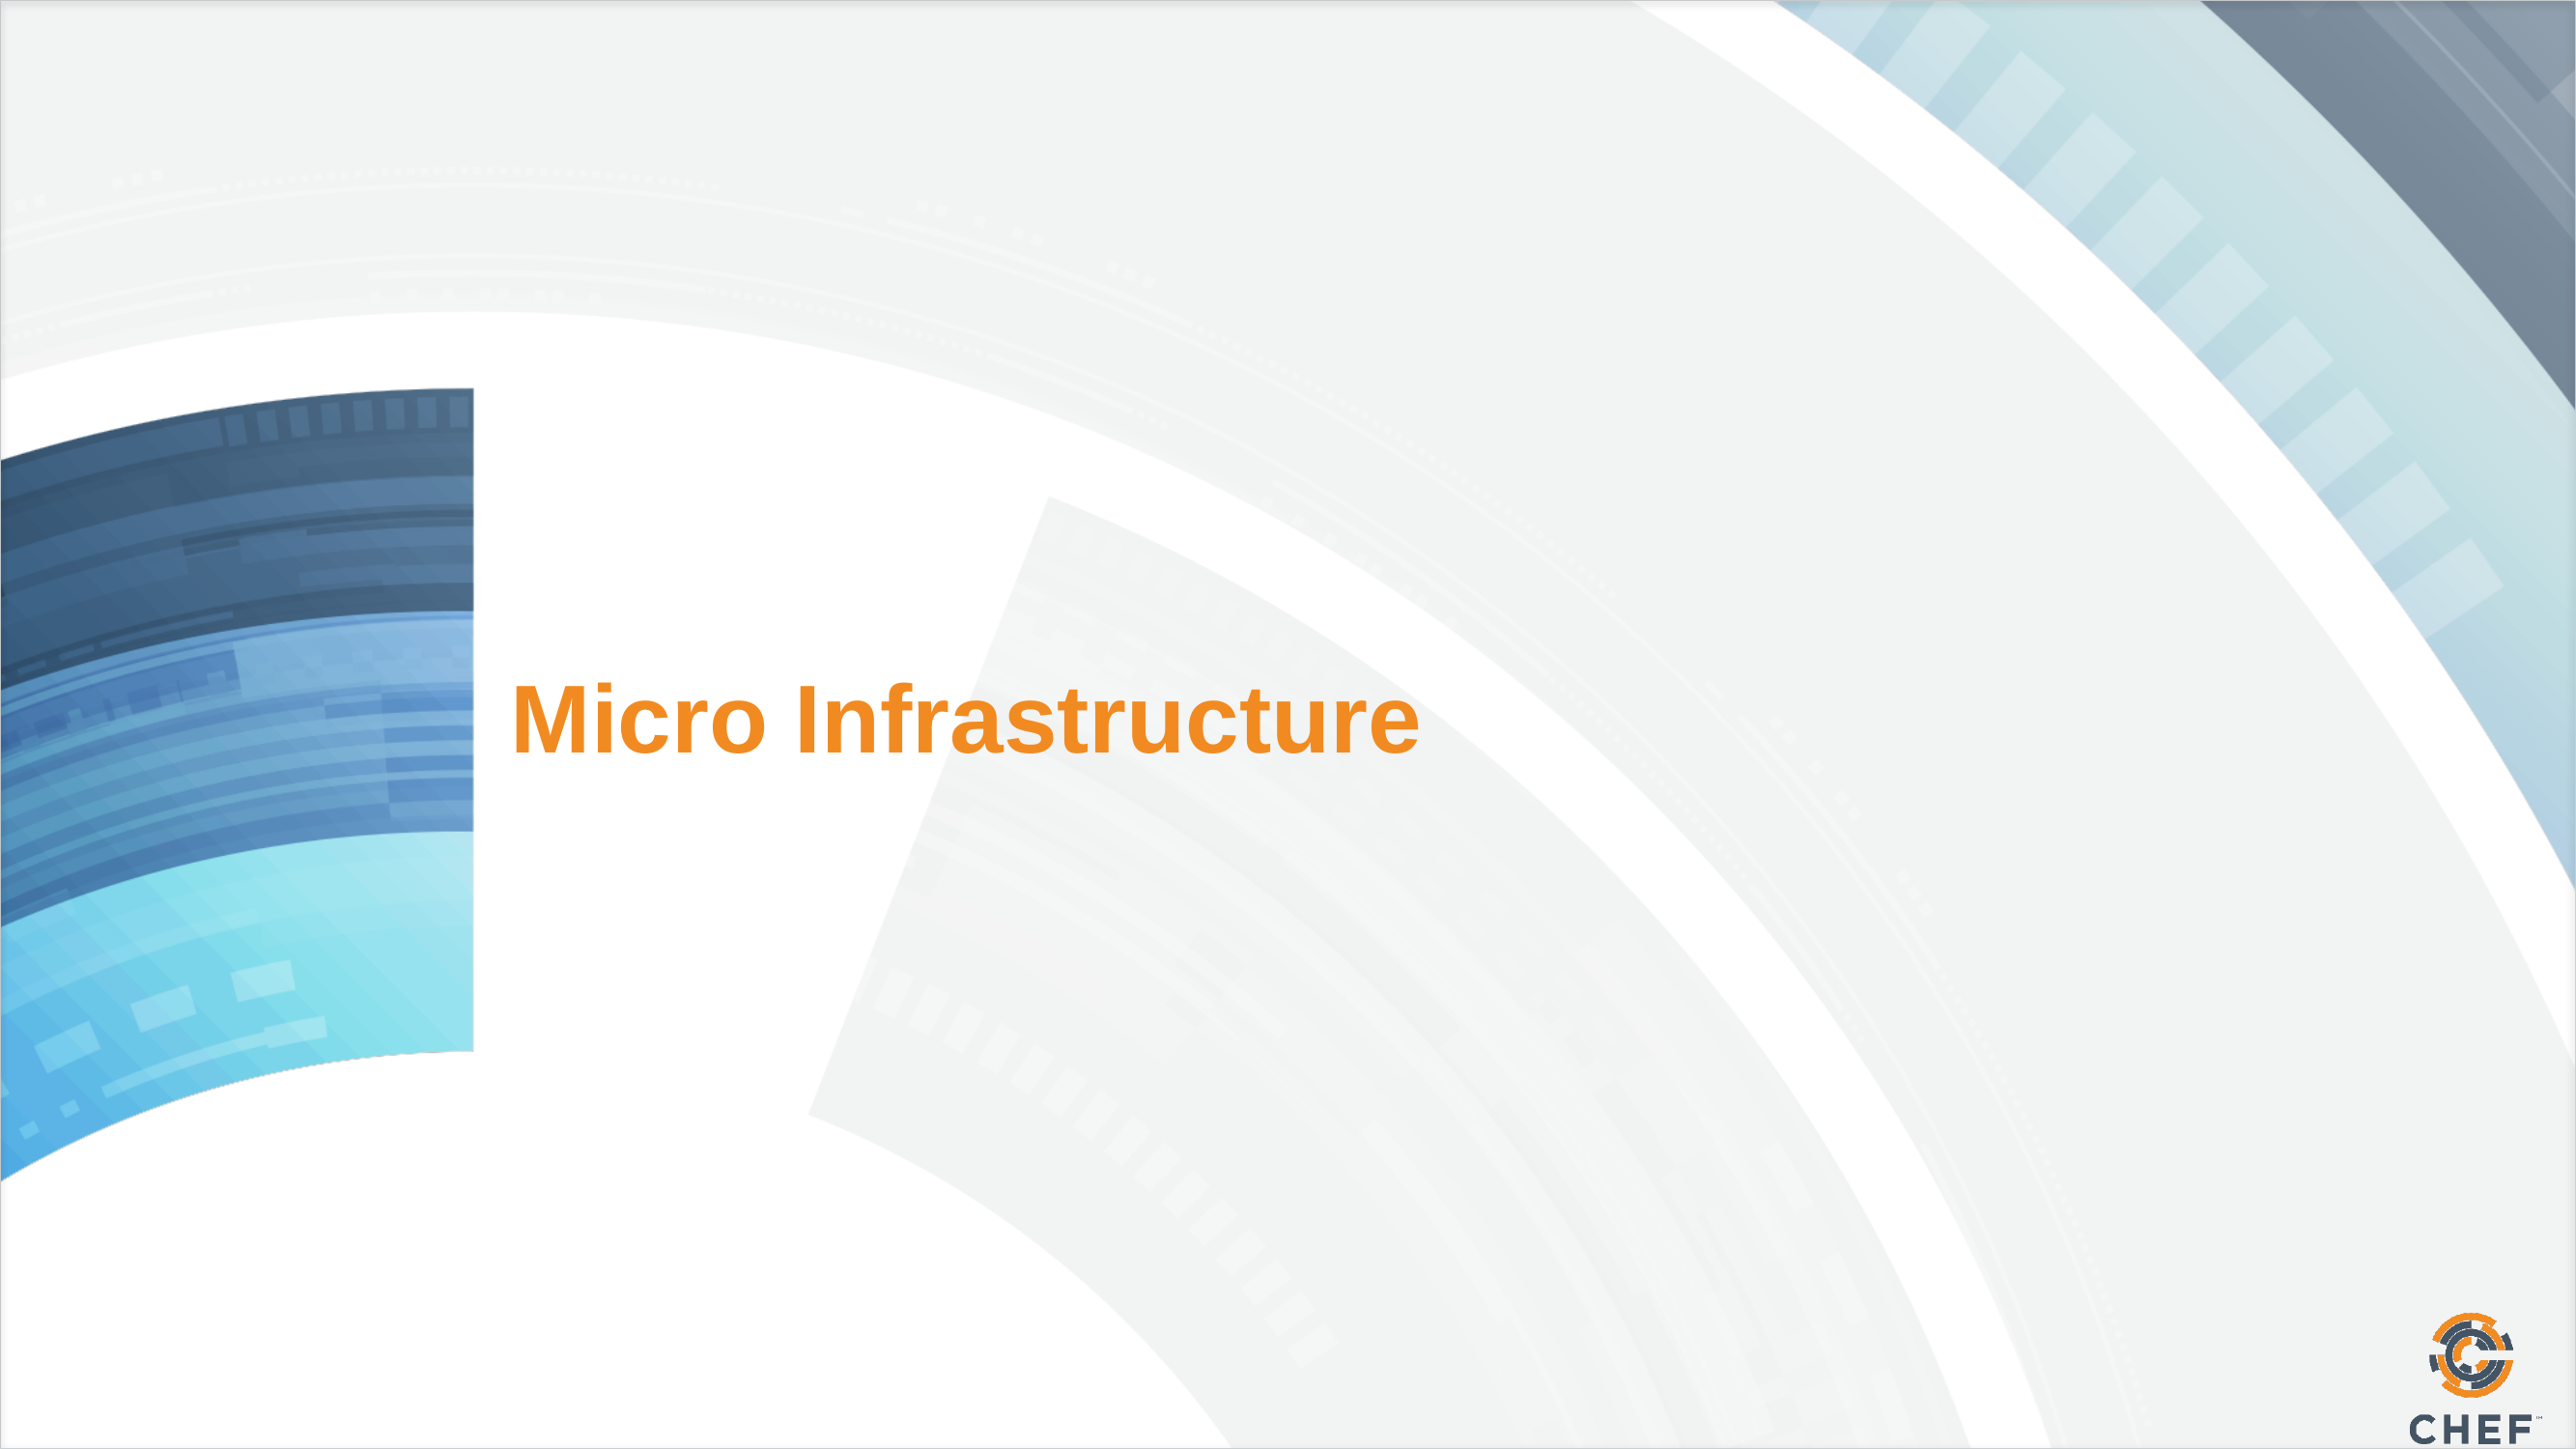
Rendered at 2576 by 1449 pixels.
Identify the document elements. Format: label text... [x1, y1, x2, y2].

picture [1, 1, 2575, 1448]
title Micro Infrastructure [495, 615, 2235, 828]
